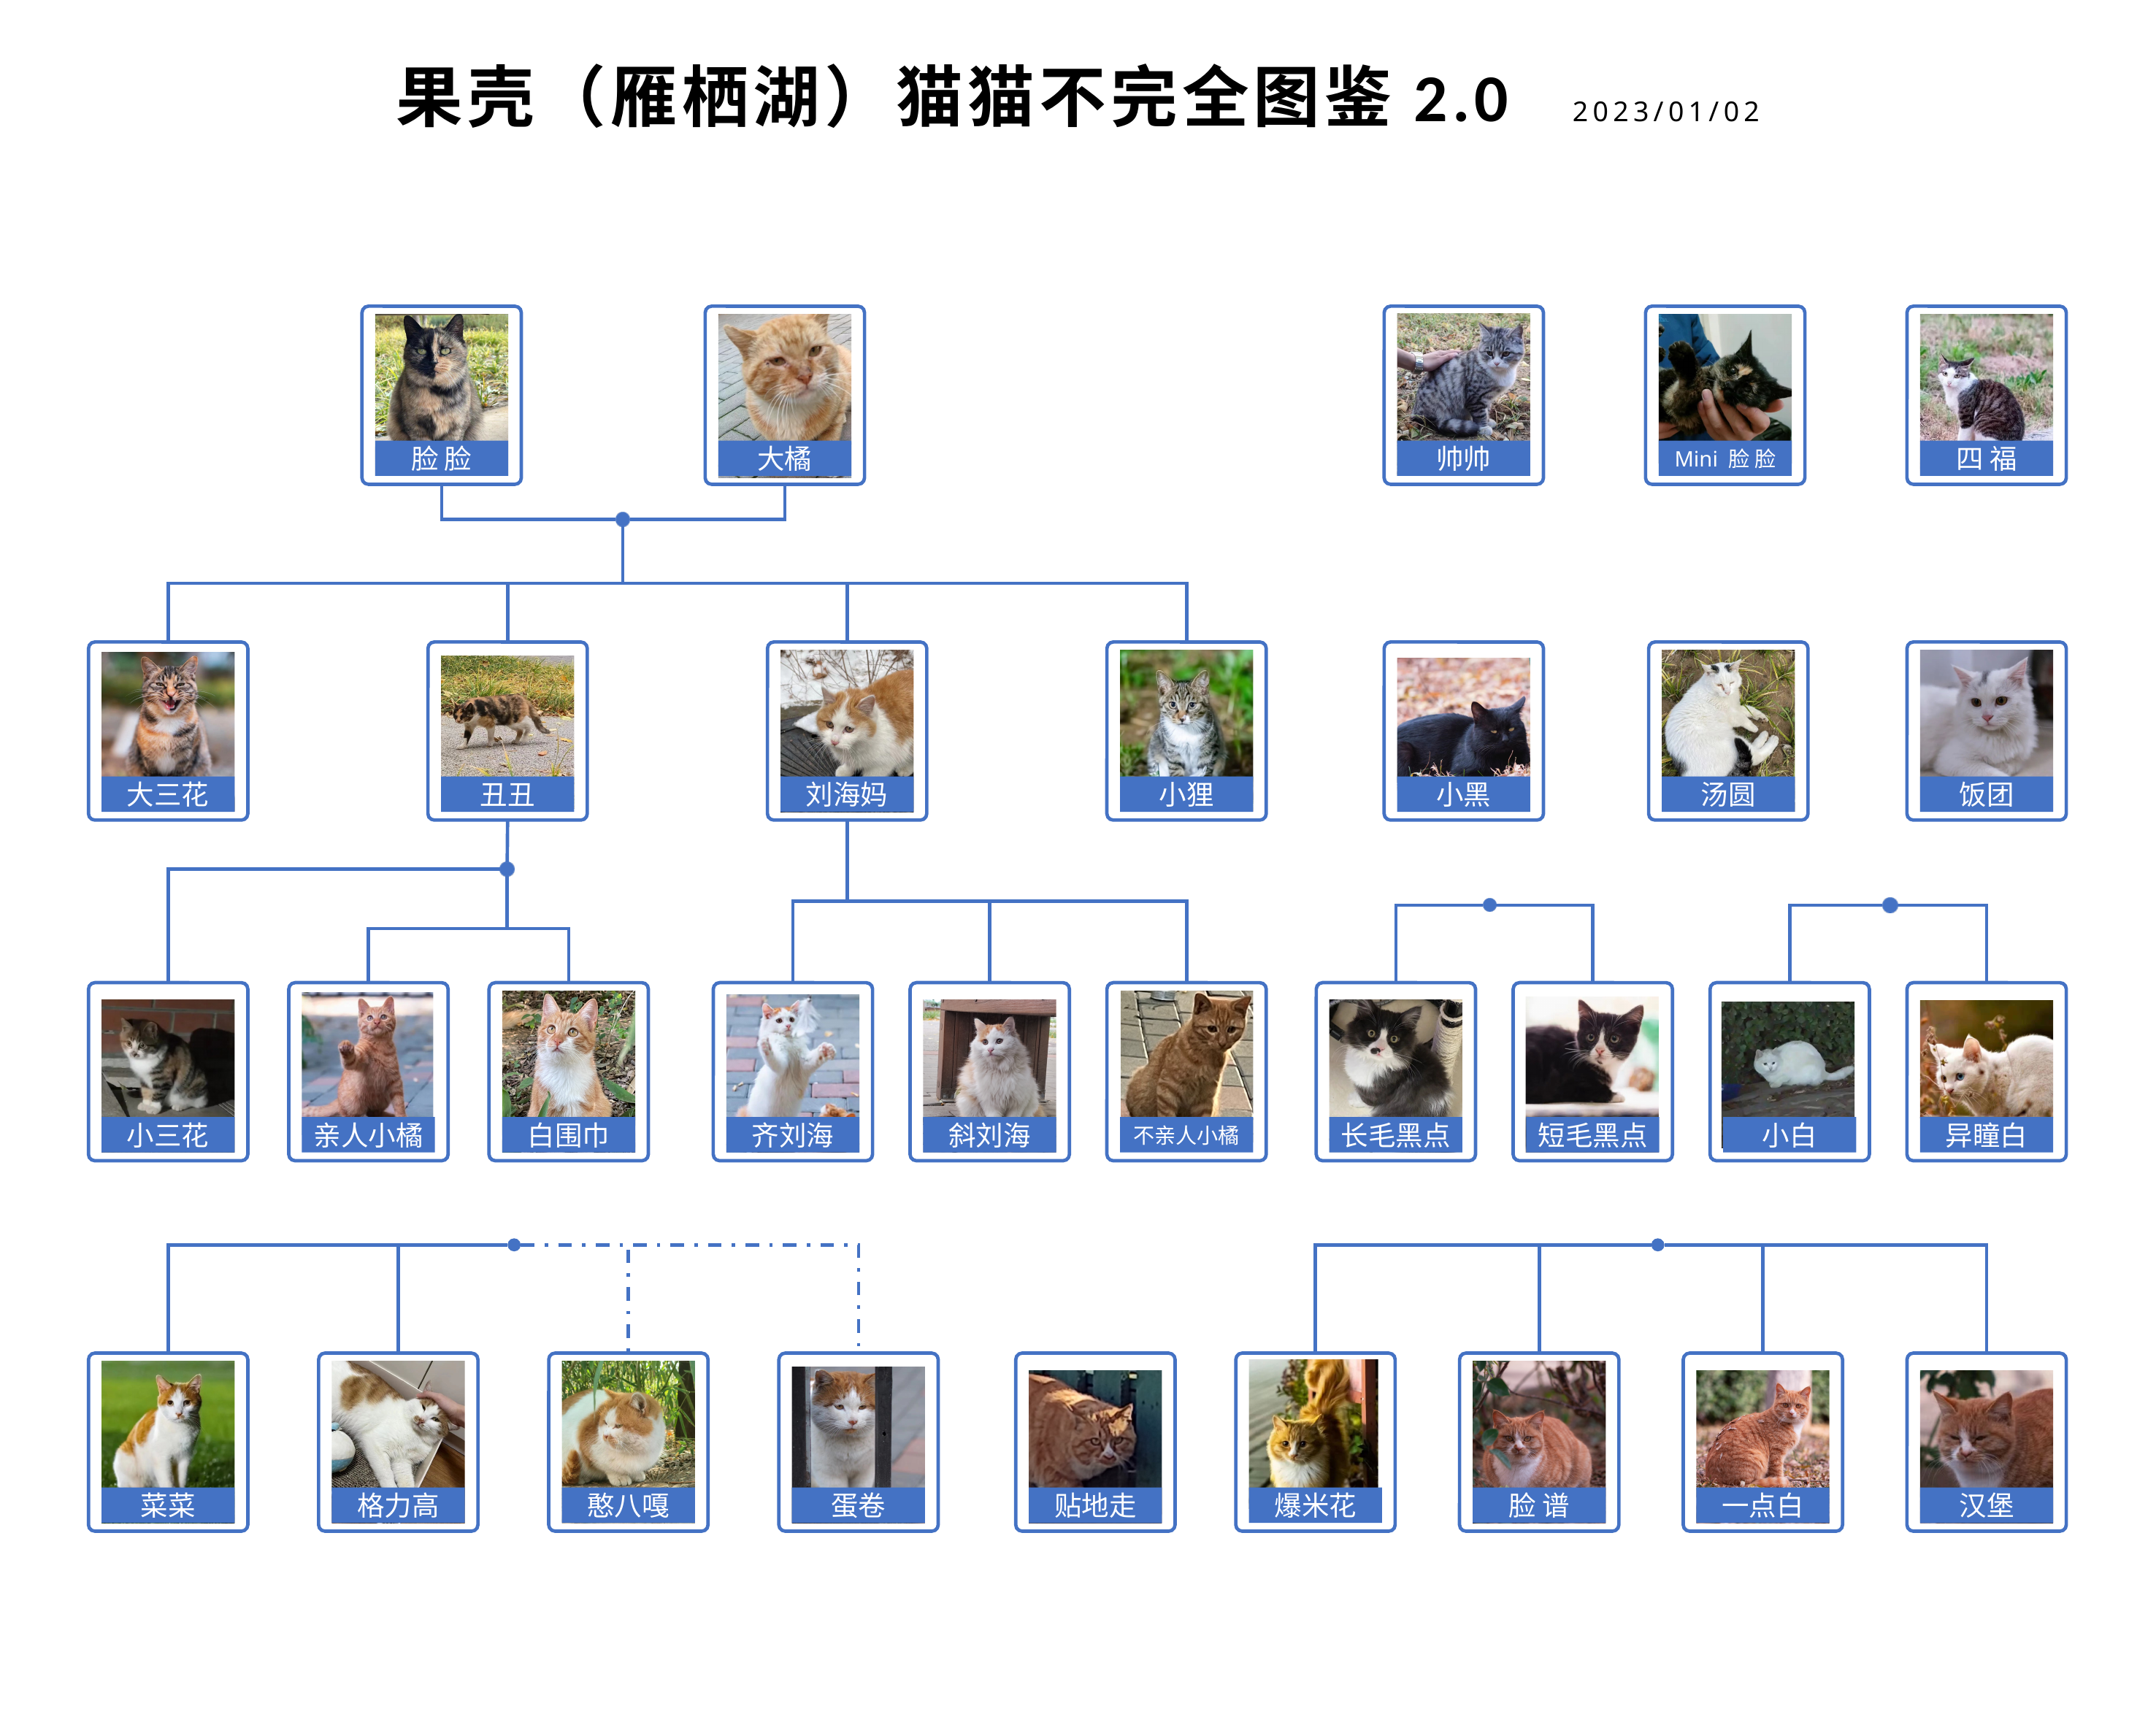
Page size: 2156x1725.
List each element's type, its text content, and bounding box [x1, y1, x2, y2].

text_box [491, 961, 500, 983]
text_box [361, 306, 522, 485]
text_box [521, 1245, 859, 1353]
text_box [1384, 642, 1544, 821]
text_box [337, 357, 453, 812]
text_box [935, 731, 1099, 1072]
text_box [1649, 642, 1808, 821]
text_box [288, 983, 448, 1161]
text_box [1459, 1353, 1619, 1532]
picture [1483, 898, 1497, 912]
text_box 果壳（雁栖湖）猫猫不完全图鉴2.0 2023/01/02 [227, 49, 1929, 141]
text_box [1898, 904, 1987, 983]
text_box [491, 869, 500, 899]
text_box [713, 983, 873, 1161]
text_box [1539, 1245, 1651, 1353]
picture [499, 861, 515, 877]
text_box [1513, 983, 1673, 1161]
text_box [1016, 1353, 1175, 1532]
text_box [548, 1353, 708, 1532]
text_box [1683, 1353, 1843, 1532]
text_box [738, 874, 837, 929]
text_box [168, 869, 384, 983]
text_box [1395, 904, 1484, 983]
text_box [1664, 1245, 1987, 1353]
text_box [1710, 983, 1870, 1161]
picture [615, 512, 630, 527]
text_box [398, 1245, 508, 1353]
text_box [384, 860, 491, 999]
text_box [910, 983, 1070, 1161]
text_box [1107, 983, 1267, 1161]
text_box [88, 642, 248, 821]
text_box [1315, 1245, 1539, 1353]
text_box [1316, 983, 1476, 1161]
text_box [168, 1245, 398, 1353]
text_box [507, 1237, 521, 1253]
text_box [677, 472, 793, 696]
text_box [1906, 642, 2067, 821]
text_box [846, 302, 963, 867]
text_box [488, 983, 648, 1161]
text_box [1789, 904, 1883, 983]
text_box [511, 415, 547, 526]
text_box [1651, 1237, 1665, 1253]
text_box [1645, 306, 1806, 485]
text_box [1235, 1353, 1395, 1532]
picture [1882, 897, 1898, 913]
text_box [1906, 1353, 2067, 1532]
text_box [1906, 983, 2067, 1161]
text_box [88, 1353, 248, 1532]
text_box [1384, 306, 1544, 485]
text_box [778, 1353, 939, 1532]
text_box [705, 306, 846, 485]
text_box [318, 1353, 478, 1532]
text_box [689, 424, 725, 472]
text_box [837, 829, 935, 973]
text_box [428, 642, 588, 821]
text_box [767, 642, 846, 821]
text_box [88, 983, 248, 1161]
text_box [1496, 904, 1593, 983]
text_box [1906, 306, 2067, 485]
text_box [1107, 642, 1267, 821]
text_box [507, 526, 624, 642]
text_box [484, 899, 591, 961]
